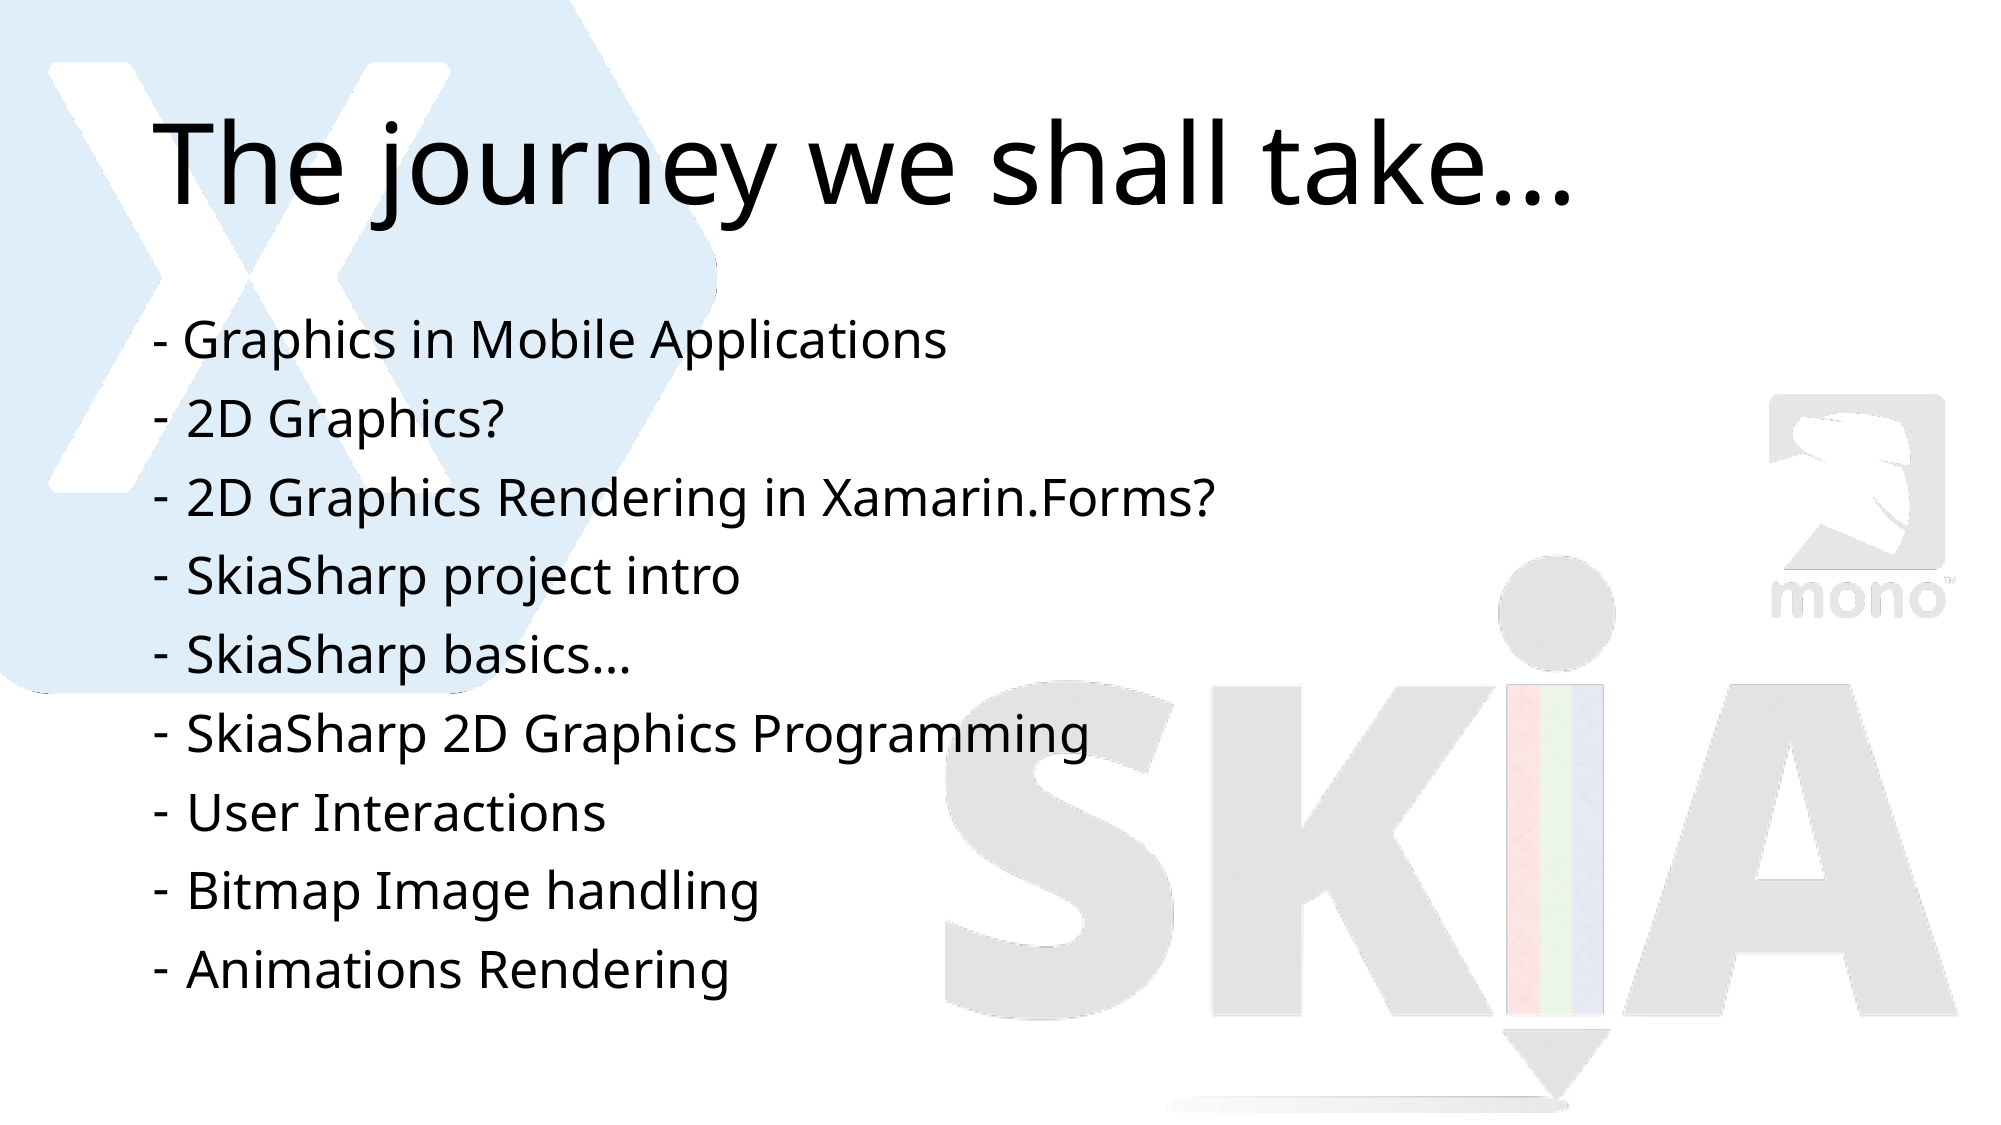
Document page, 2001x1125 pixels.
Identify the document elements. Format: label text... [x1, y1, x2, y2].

picture [0, 0, 717, 694]
title The journey we shall take… [717, 59, 1863, 278]
picture [945, 394, 1961, 1113]
list - Graphics in Mobile Applications 2D Graphics? 2D Graphics Rendering in Xamarin.Forms? SkiaSharp project intro SkiaSharp basics… SkiaSharp 2D Graphics Programming User Interactions Bitmap Image handling Animations Rendering [137, 299, 1863, 1014]
